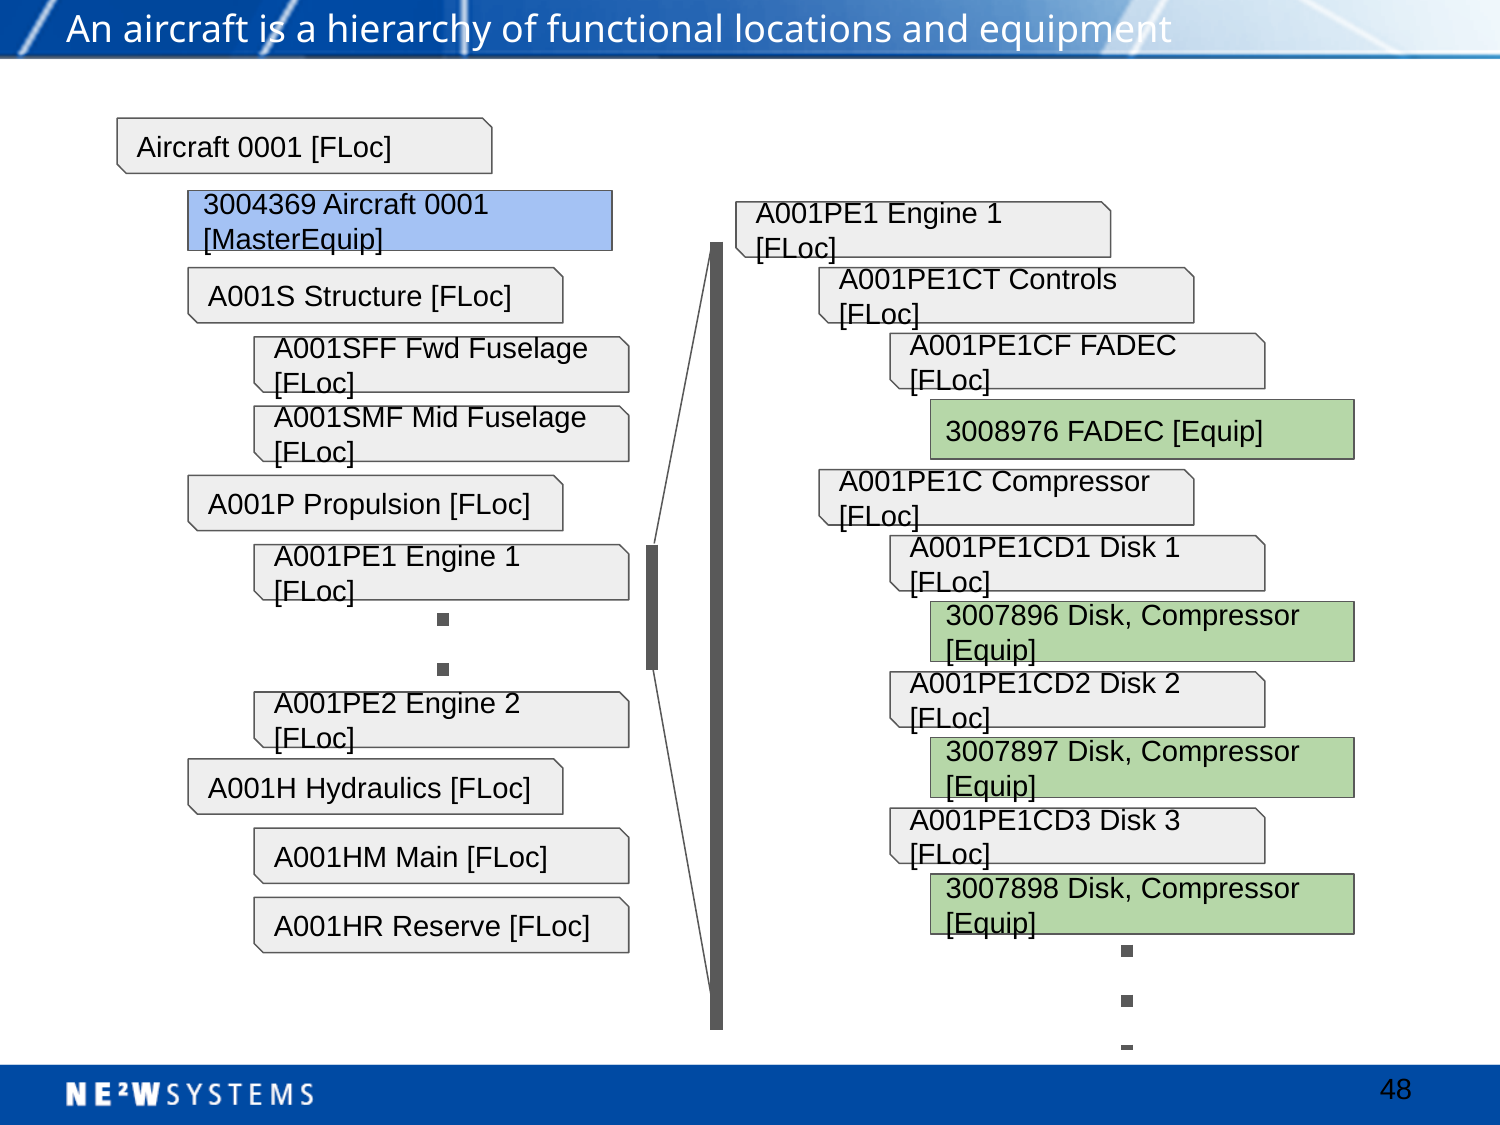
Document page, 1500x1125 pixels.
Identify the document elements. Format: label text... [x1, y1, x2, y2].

text_box A001PE1CF FADEC [FLoc] [890, 333, 1265, 389]
slide_number ‹#› [1364, 1044, 1455, 1125]
text_box A001H Hydraulics [FLoc] [188, 758, 563, 815]
title An aircraft is a hierarchy of functional locations and equipment [51, 0, 1449, 64]
text_box A001PE1 Engine 1 [FLoc] [254, 544, 629, 600]
text_box A001PE1C Compressor [FLoc] [819, 469, 1194, 526]
text_box A001P Propulsion [FLoc] [188, 475, 563, 531]
text_box A001SFF Fwd Fuselage [FLoc] [254, 336, 629, 393]
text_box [652, 665, 717, 1026]
text_box A001PE1CD2 Disk 2 [FLoc] [890, 671, 1265, 728]
text_box Aircraft 0001 [FLoc] [117, 118, 492, 174]
text_box A001PE1 Engine 1 [FLoc] [736, 201, 1111, 258]
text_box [654, 247, 712, 544]
text_box A001PE2 Engine 2 [FLoc] [254, 692, 629, 748]
text_box A001PE1CT Controls [FLoc] [819, 267, 1194, 323]
text_box 3007898 Disk, Compressor [Equip] [930, 874, 1355, 934]
text_box A001SMF Mid Fuselage [FLoc] [254, 406, 629, 462]
text_box A001PE1CD1 Disk 1 [FLoc] [890, 535, 1265, 591]
text_box A001HM Main [FLoc] [254, 828, 629, 884]
picture [0, 0, 1500, 1125]
text_box 3004369 Aircraft 0001 [MasterEquip] [188, 190, 612, 251]
text_box A001PE1CD3 Disk 3 [FLoc] [890, 808, 1265, 864]
text_box 3008976 FADEC [Equip] [930, 399, 1354, 460]
text_box A001S Structure [FLoc] [188, 267, 563, 323]
text_box 3007897 Disk, Compressor [Equip] [930, 737, 1355, 798]
text_box 3007896 Disk, Compressor [Equip] [930, 601, 1355, 662]
text_box A001HR Reserve [FLoc] [254, 897, 629, 953]
